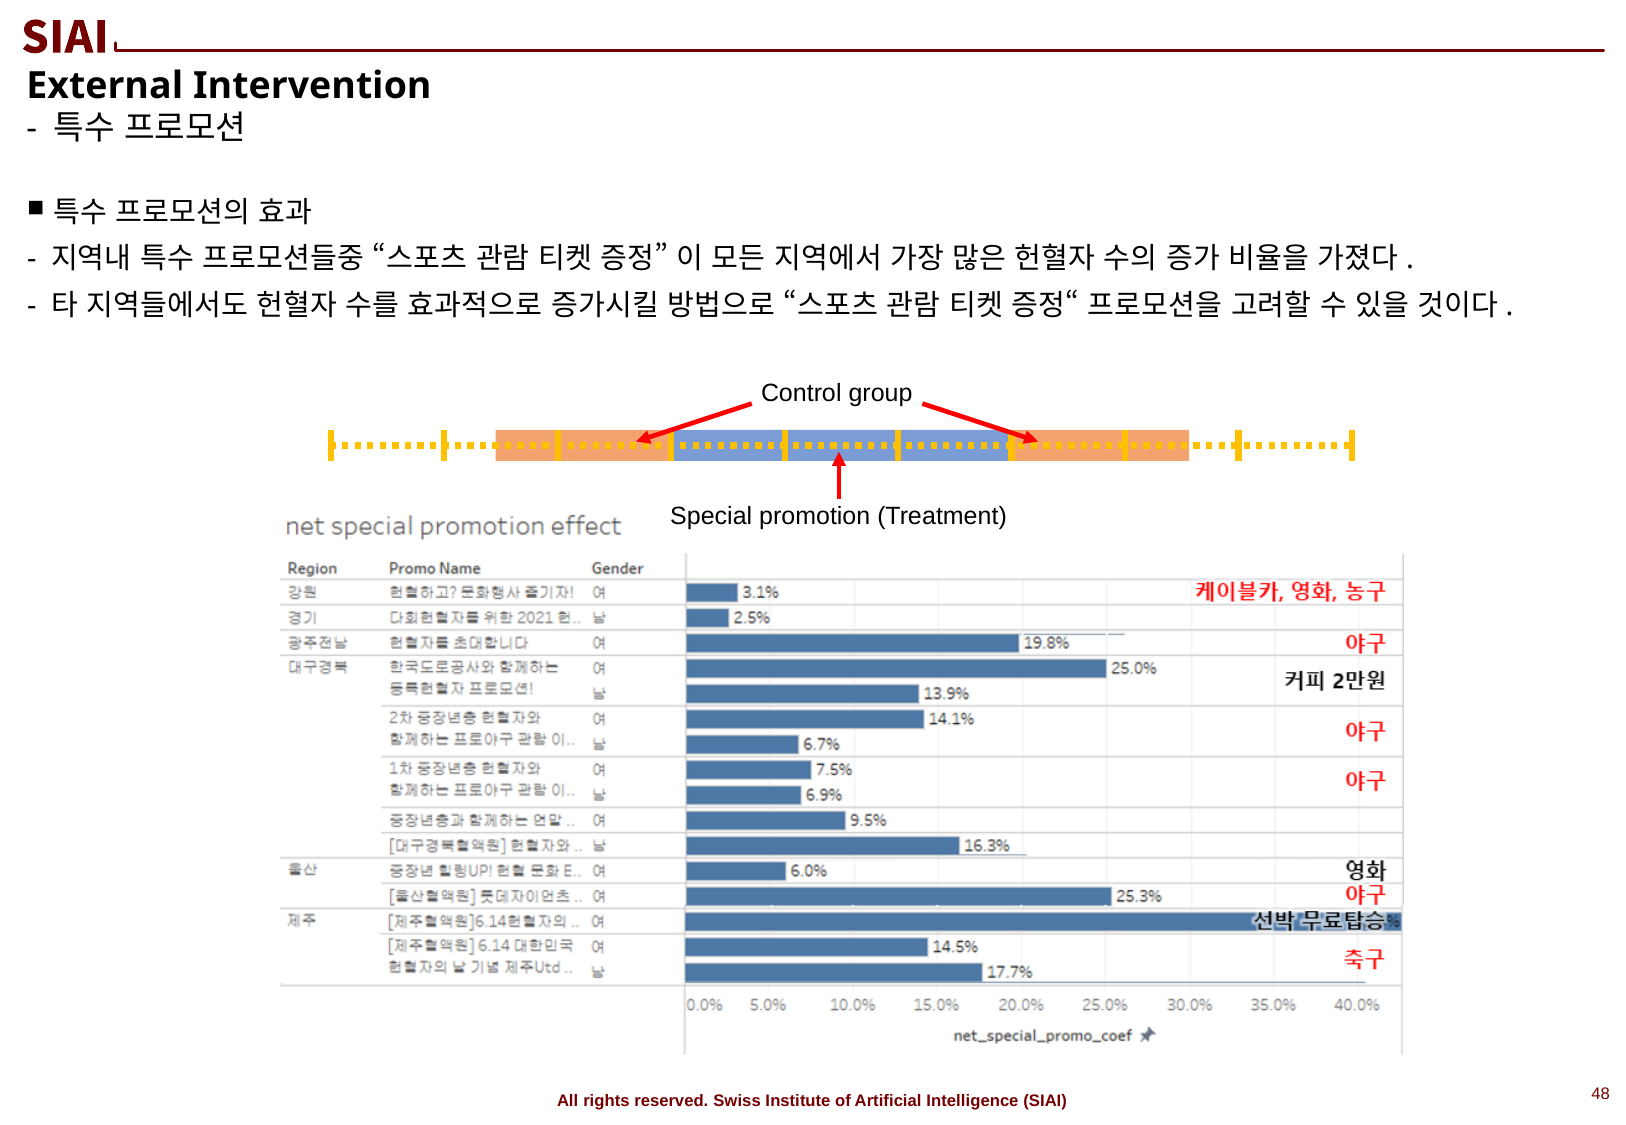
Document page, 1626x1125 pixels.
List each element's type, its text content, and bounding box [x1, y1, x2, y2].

text_box External Intervention - 특수 프로모션 [26, 61, 1604, 147]
picture [21, 19, 108, 55]
picture [280, 499, 1404, 1061]
footer All rights reserved. Swiss Institute of Artificial Intelligence (SIAI) [534, 1082, 1091, 1118]
slide_number 47 [1568, 1062, 1625, 1123]
text_box 특수 프로모션의 효과 - 지역내 특수 프로모션들중 “스포츠 관람 티켓 증정” 이 모든 지역에서 가장 많은 헌혈자 수의 증가 비율을 가졌다. - 타 지역들에서도 헌혈자 수를 효과적으로 증가시킬 방법으로 “스포츠 관람 티켓 증정“ 프로모션을 고려할 수 있을 것이다. [26, 184, 1581, 322]
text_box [329, 369, 1355, 538]
